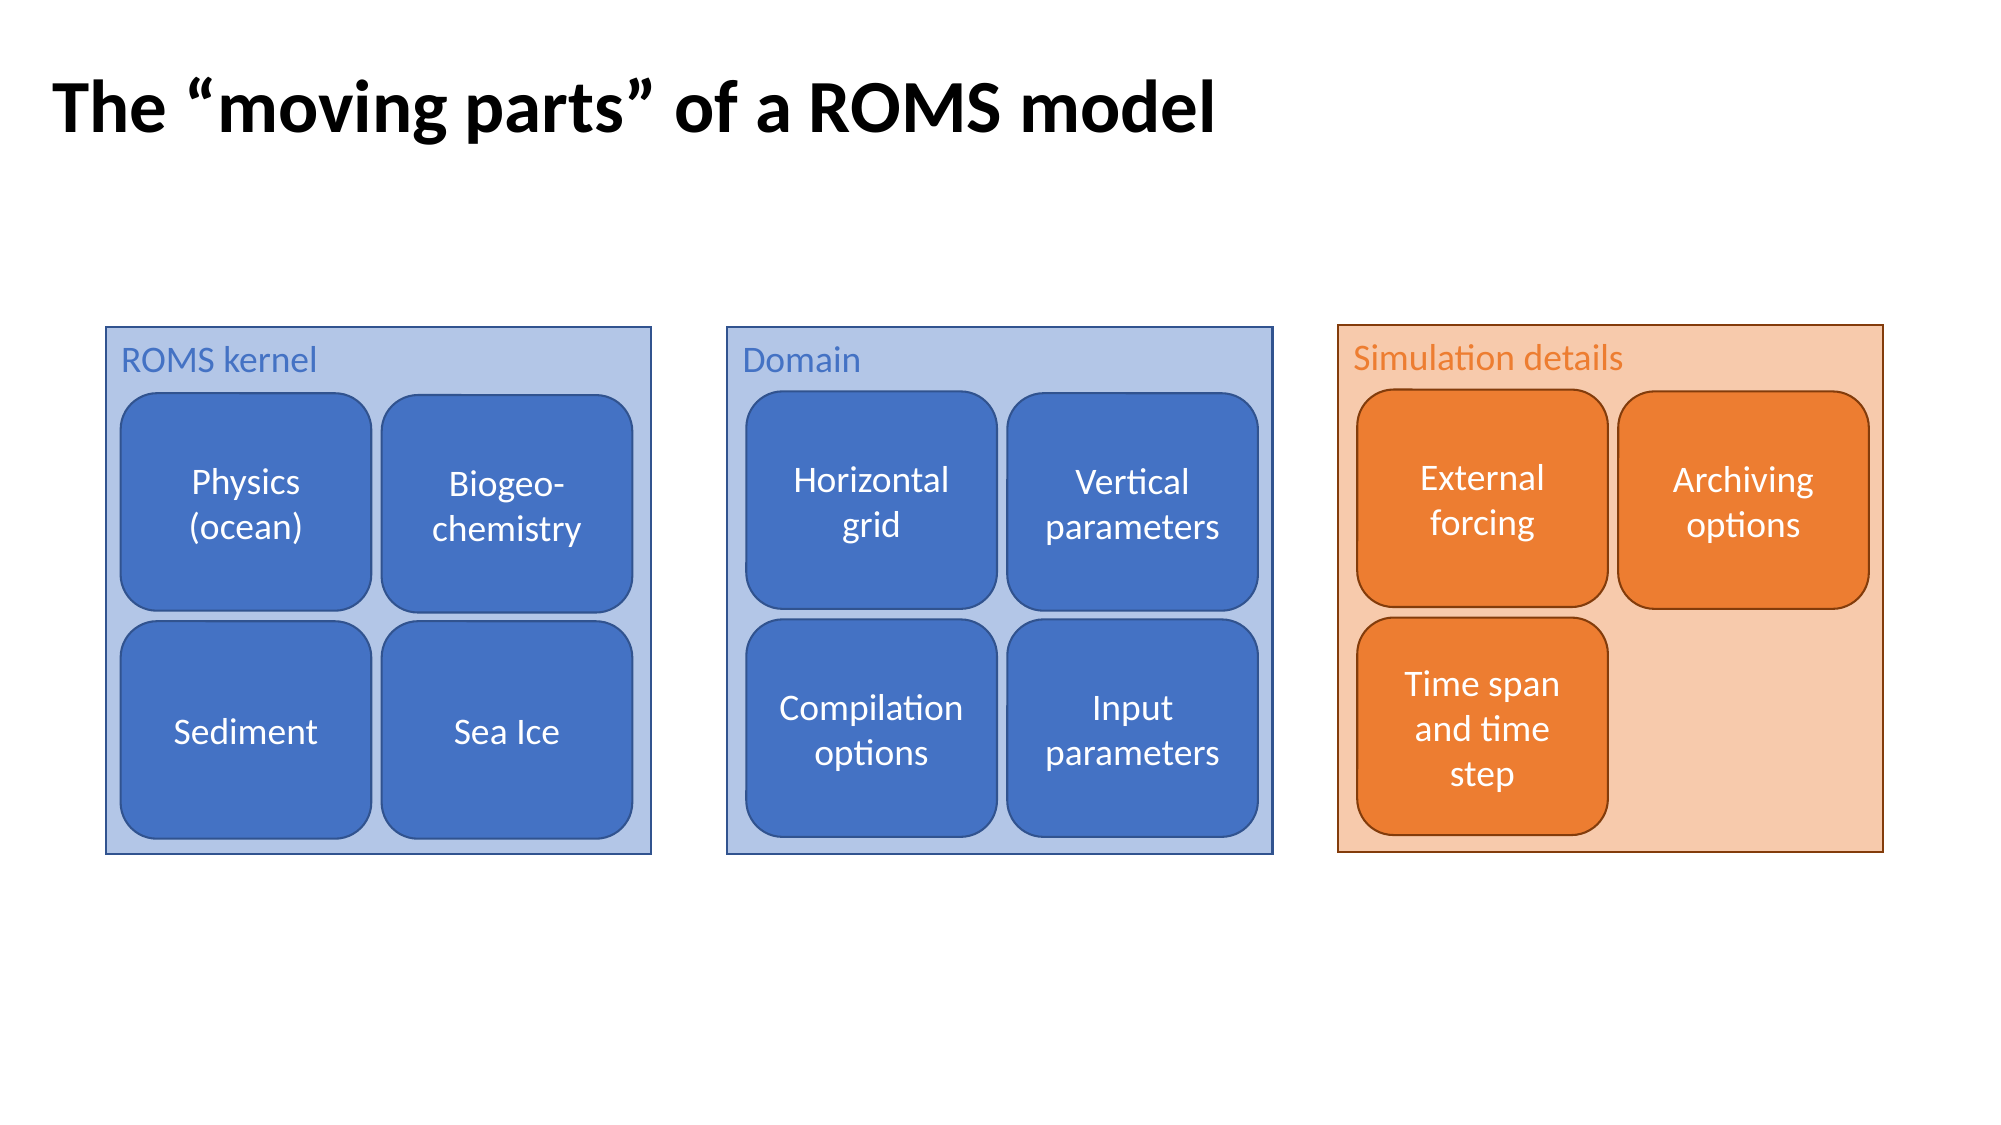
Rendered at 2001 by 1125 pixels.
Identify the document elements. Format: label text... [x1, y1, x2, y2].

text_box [105, 324, 1884, 855]
text_box The “moving parts” of a ROMS model [0, 0, 1695, 218]
